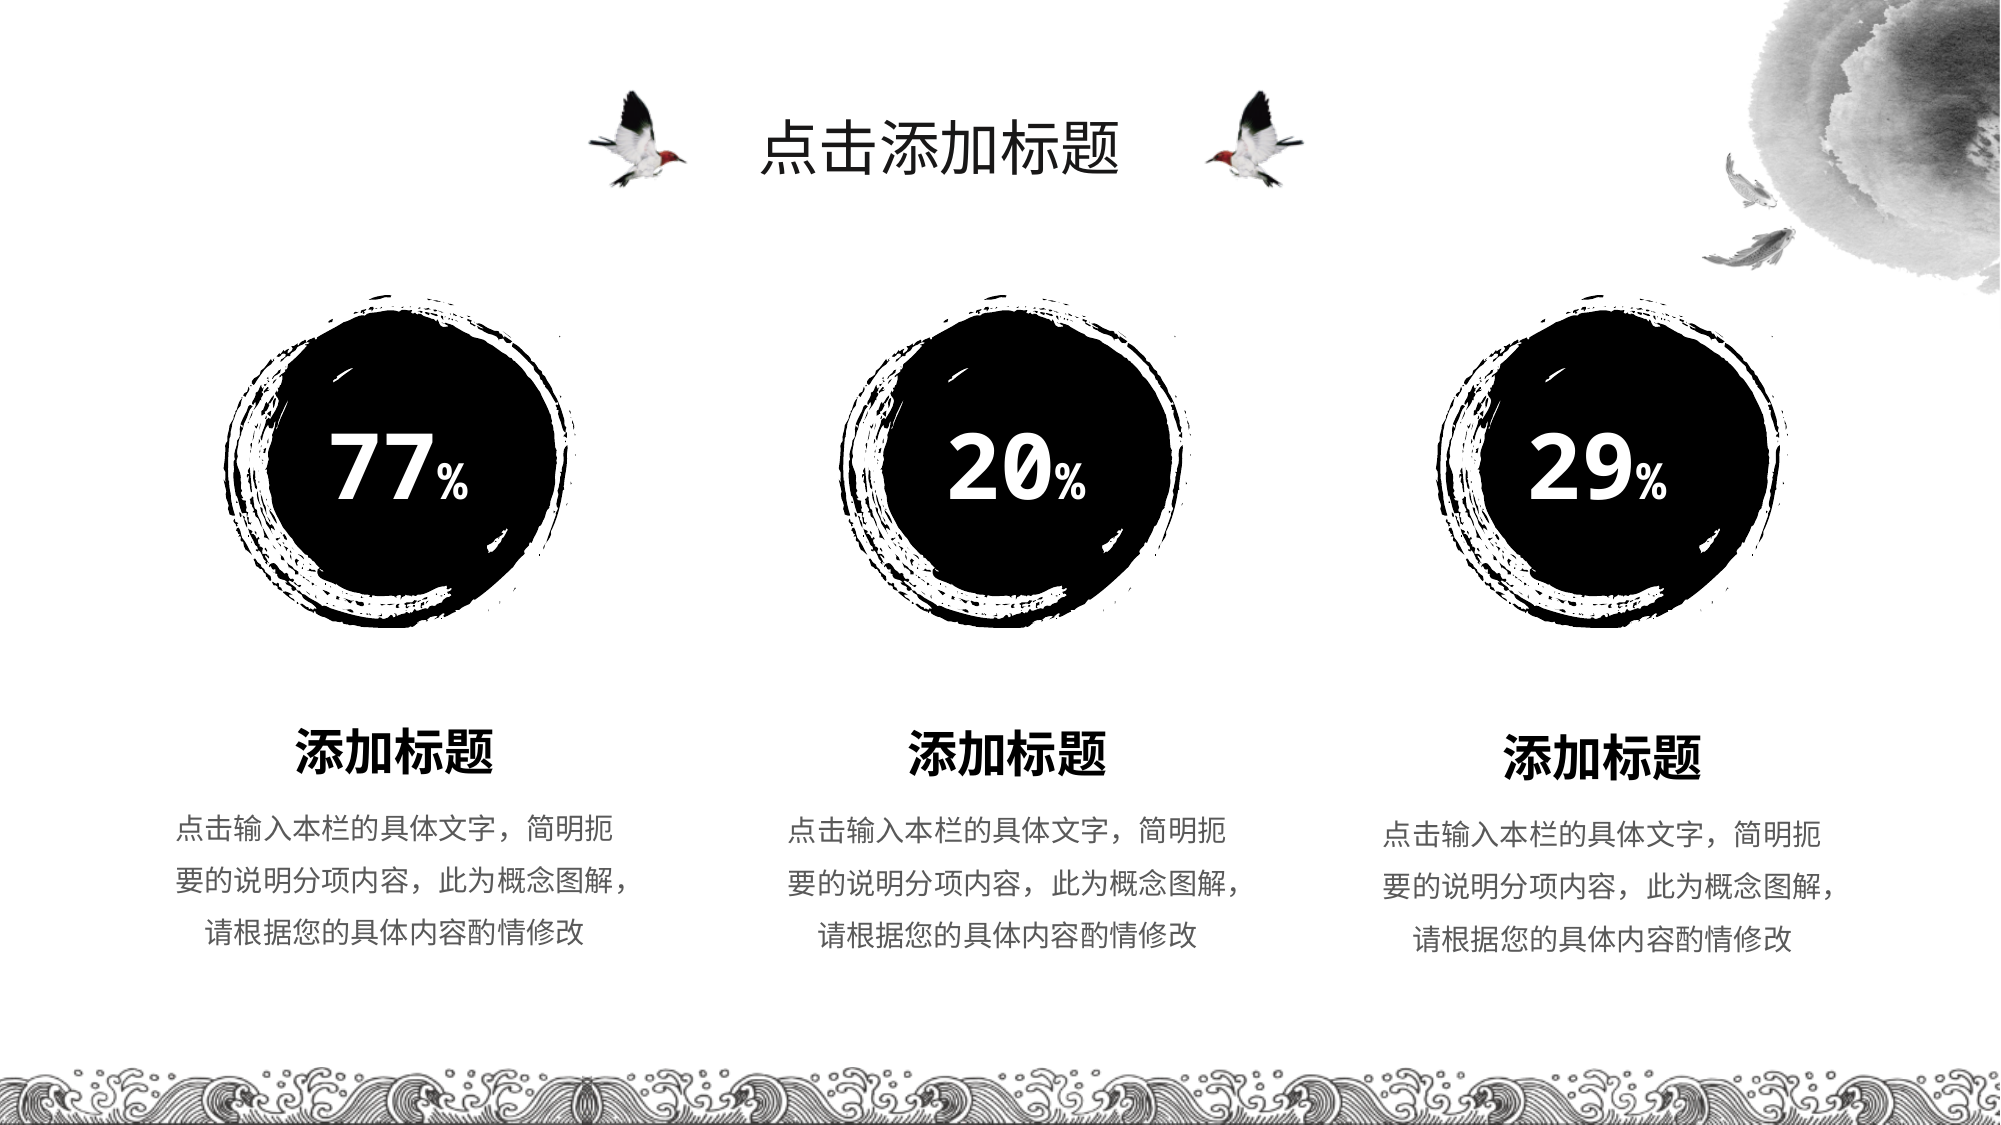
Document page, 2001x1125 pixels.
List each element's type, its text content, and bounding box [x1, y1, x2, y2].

text_box 添加标题 [245, 712, 545, 785]
picture [0, 1067, 2000, 1125]
text_box 点击输入本栏的具体文字，简明扼要的说明分项内容，此为概念图解，请根据您的具体内容酌情修改 [157, 785, 633, 993]
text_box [222, 295, 1788, 628]
text_box 添加标题 [1452, 718, 1752, 791]
picture [1678, 0, 2001, 329]
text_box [534, 41, 1359, 247]
text_box 点击输入本栏的具体文字，简明扼要的说明分项内容，此为概念图解，请根据您的具体内容酌情修改 [769, 787, 1245, 995]
text_box 点击输入本栏的具体文字，简明扼要的说明分项内容，此为概念图解，请根据您的具体内容酌情修改 [1364, 791, 1840, 999]
text_box 添加标题 [857, 715, 1157, 787]
